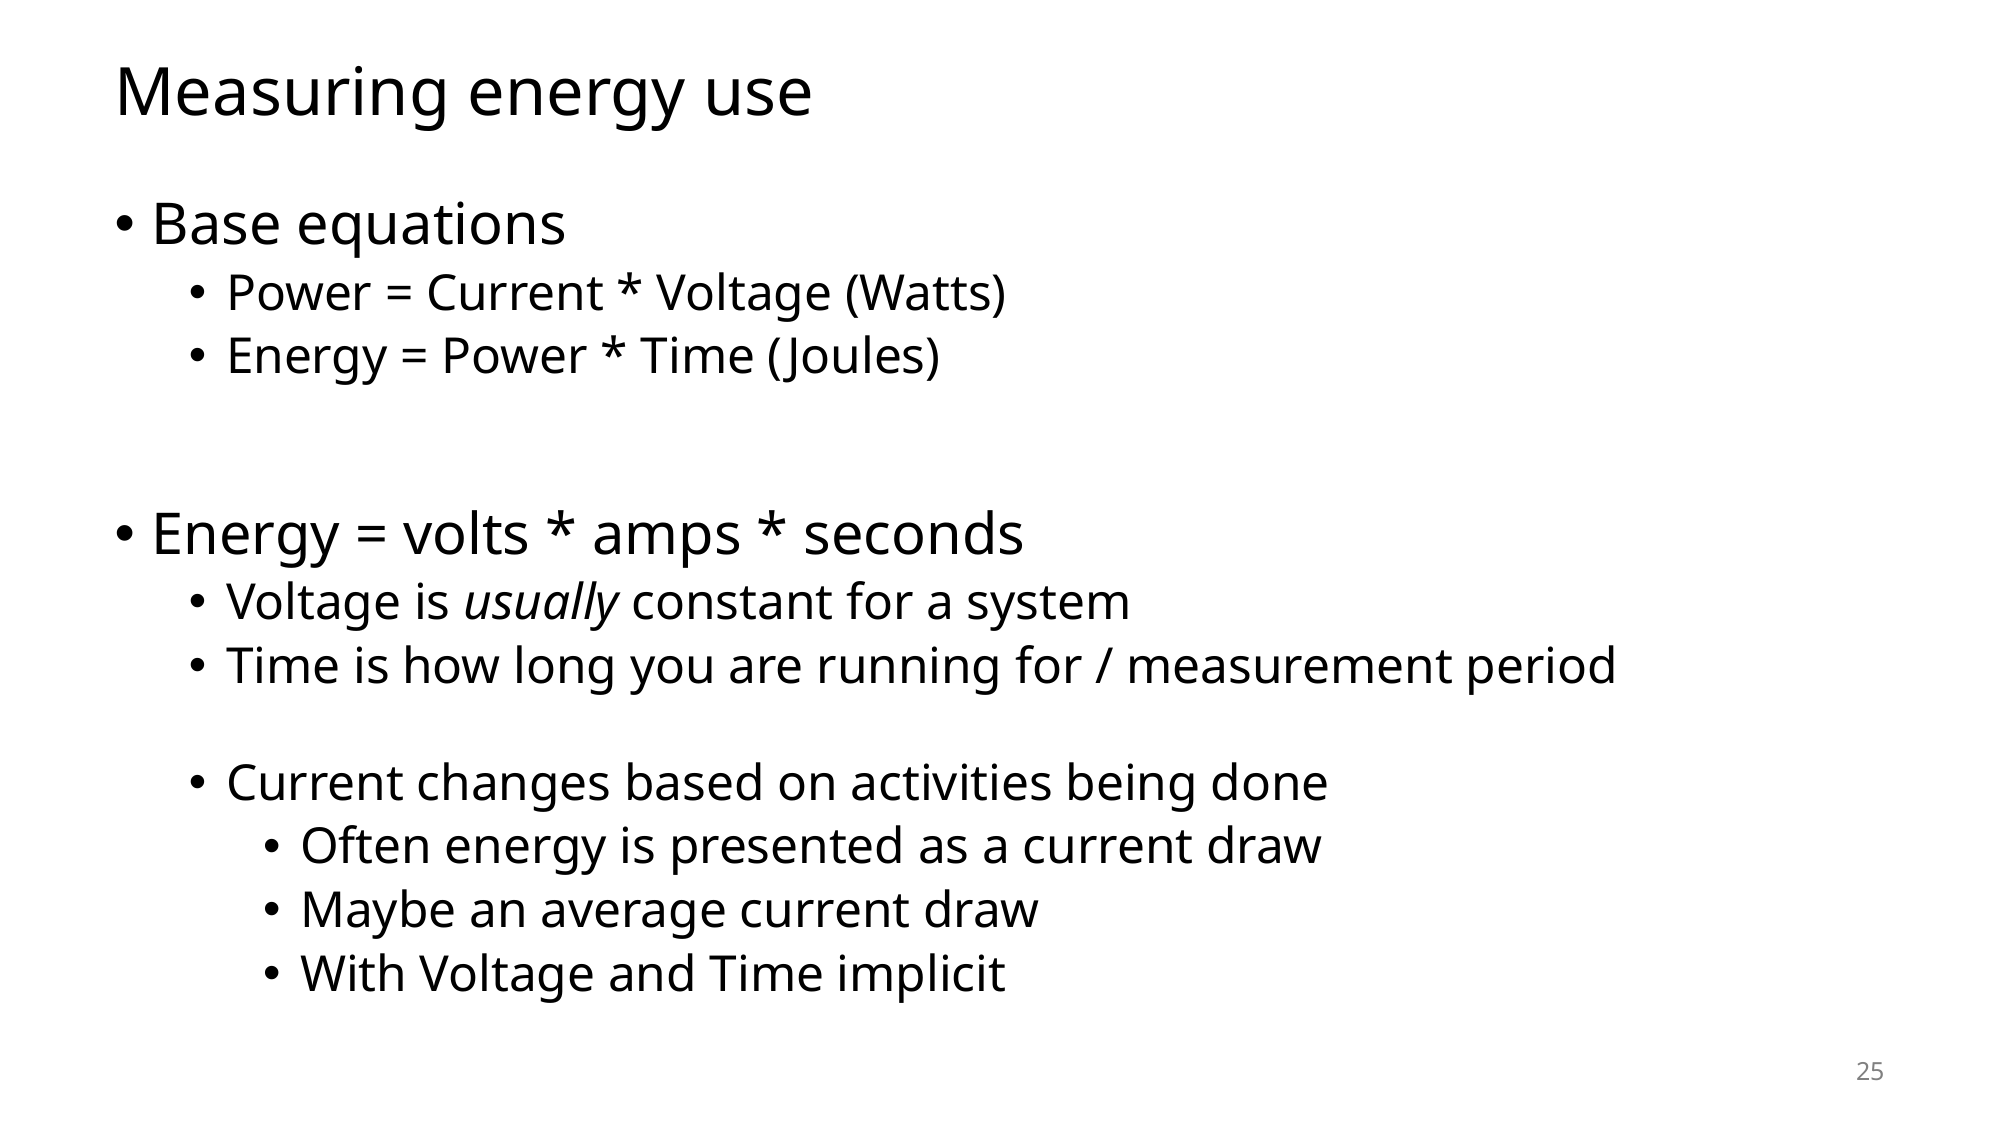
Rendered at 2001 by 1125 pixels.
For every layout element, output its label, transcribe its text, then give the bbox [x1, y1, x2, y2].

list Base equations Power = Current * Voltage (Watts) Energy = Power * Time (Joules) Energy = volts * amps * seconds Voltage is usually constant for a system Time is how long you are running for / measurement period Current changes based on activities being done Often energy is presented as a current draw Maybe an average current draw With Voltage and Time implicit [99, 187, 1900, 1013]
title Measuring energy use [99, 37, 1900, 150]
slide_number 25 [1749, 1042, 1900, 1103]
